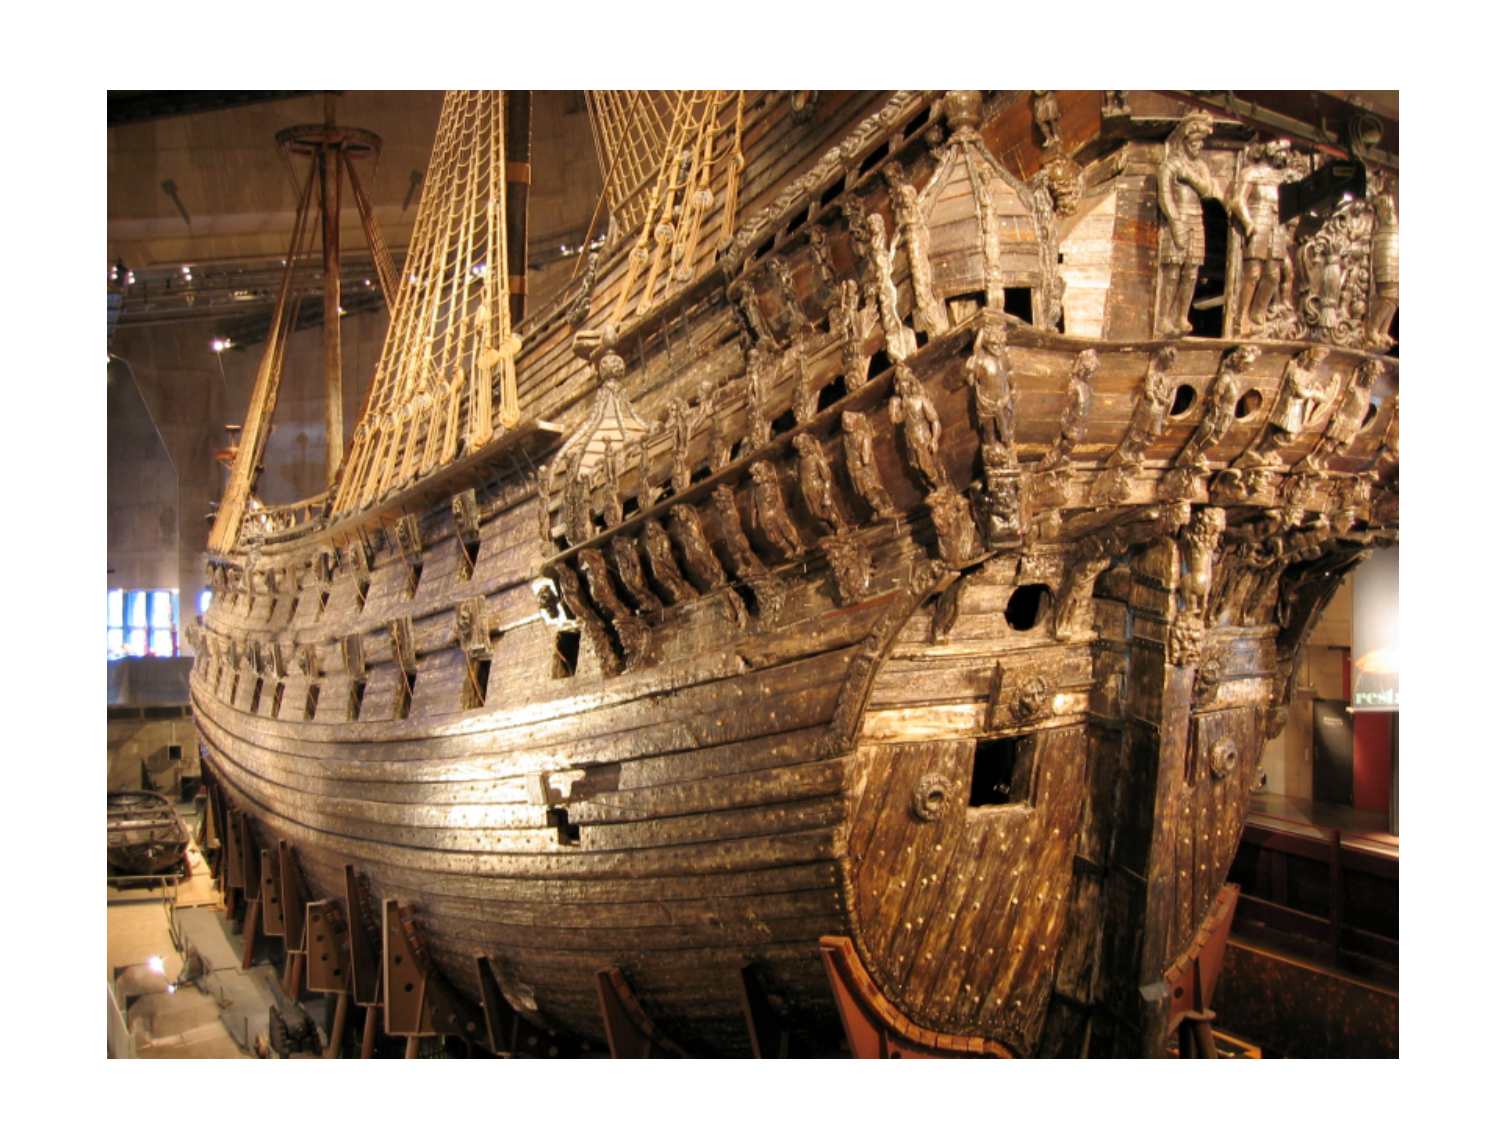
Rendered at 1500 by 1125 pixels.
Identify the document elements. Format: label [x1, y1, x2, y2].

picture [107, 89, 1399, 1059]
